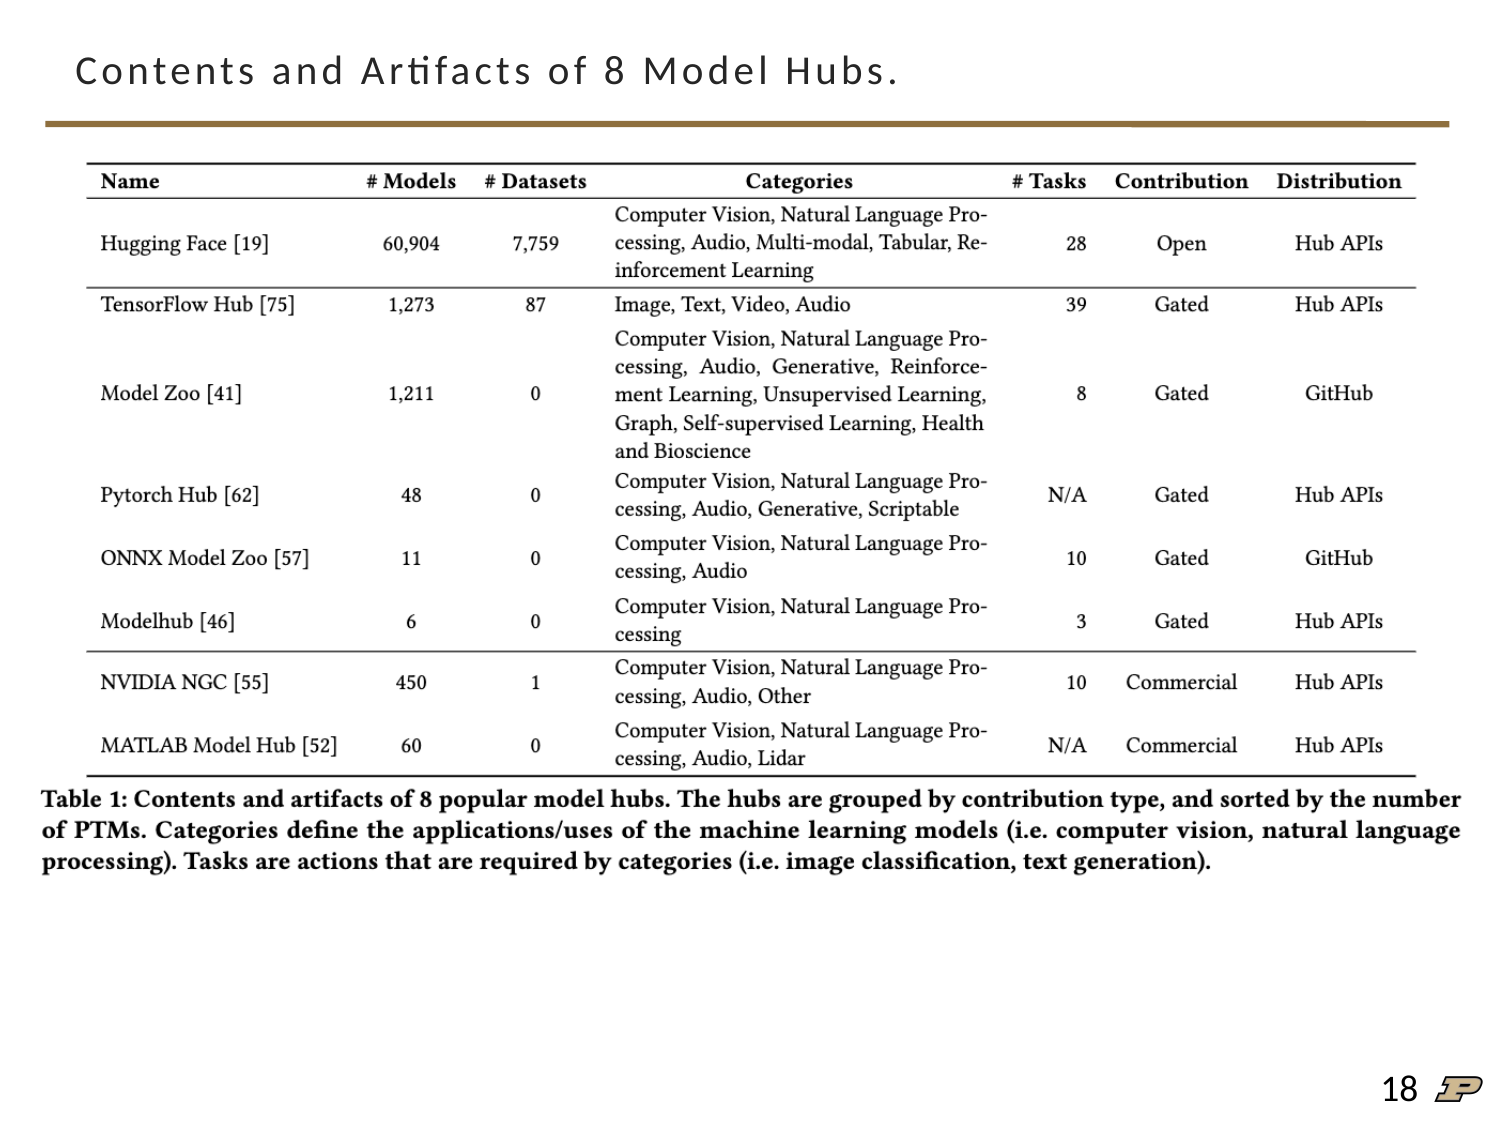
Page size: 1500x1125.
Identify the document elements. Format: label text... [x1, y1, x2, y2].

picture [1466, 1076, 1483, 1102]
title Contents and Artifacts of 8 Model Hubs. [43, 17, 1368, 127]
text_box 18 [1347, 1045, 1473, 1123]
picture [23, 139, 1486, 884]
